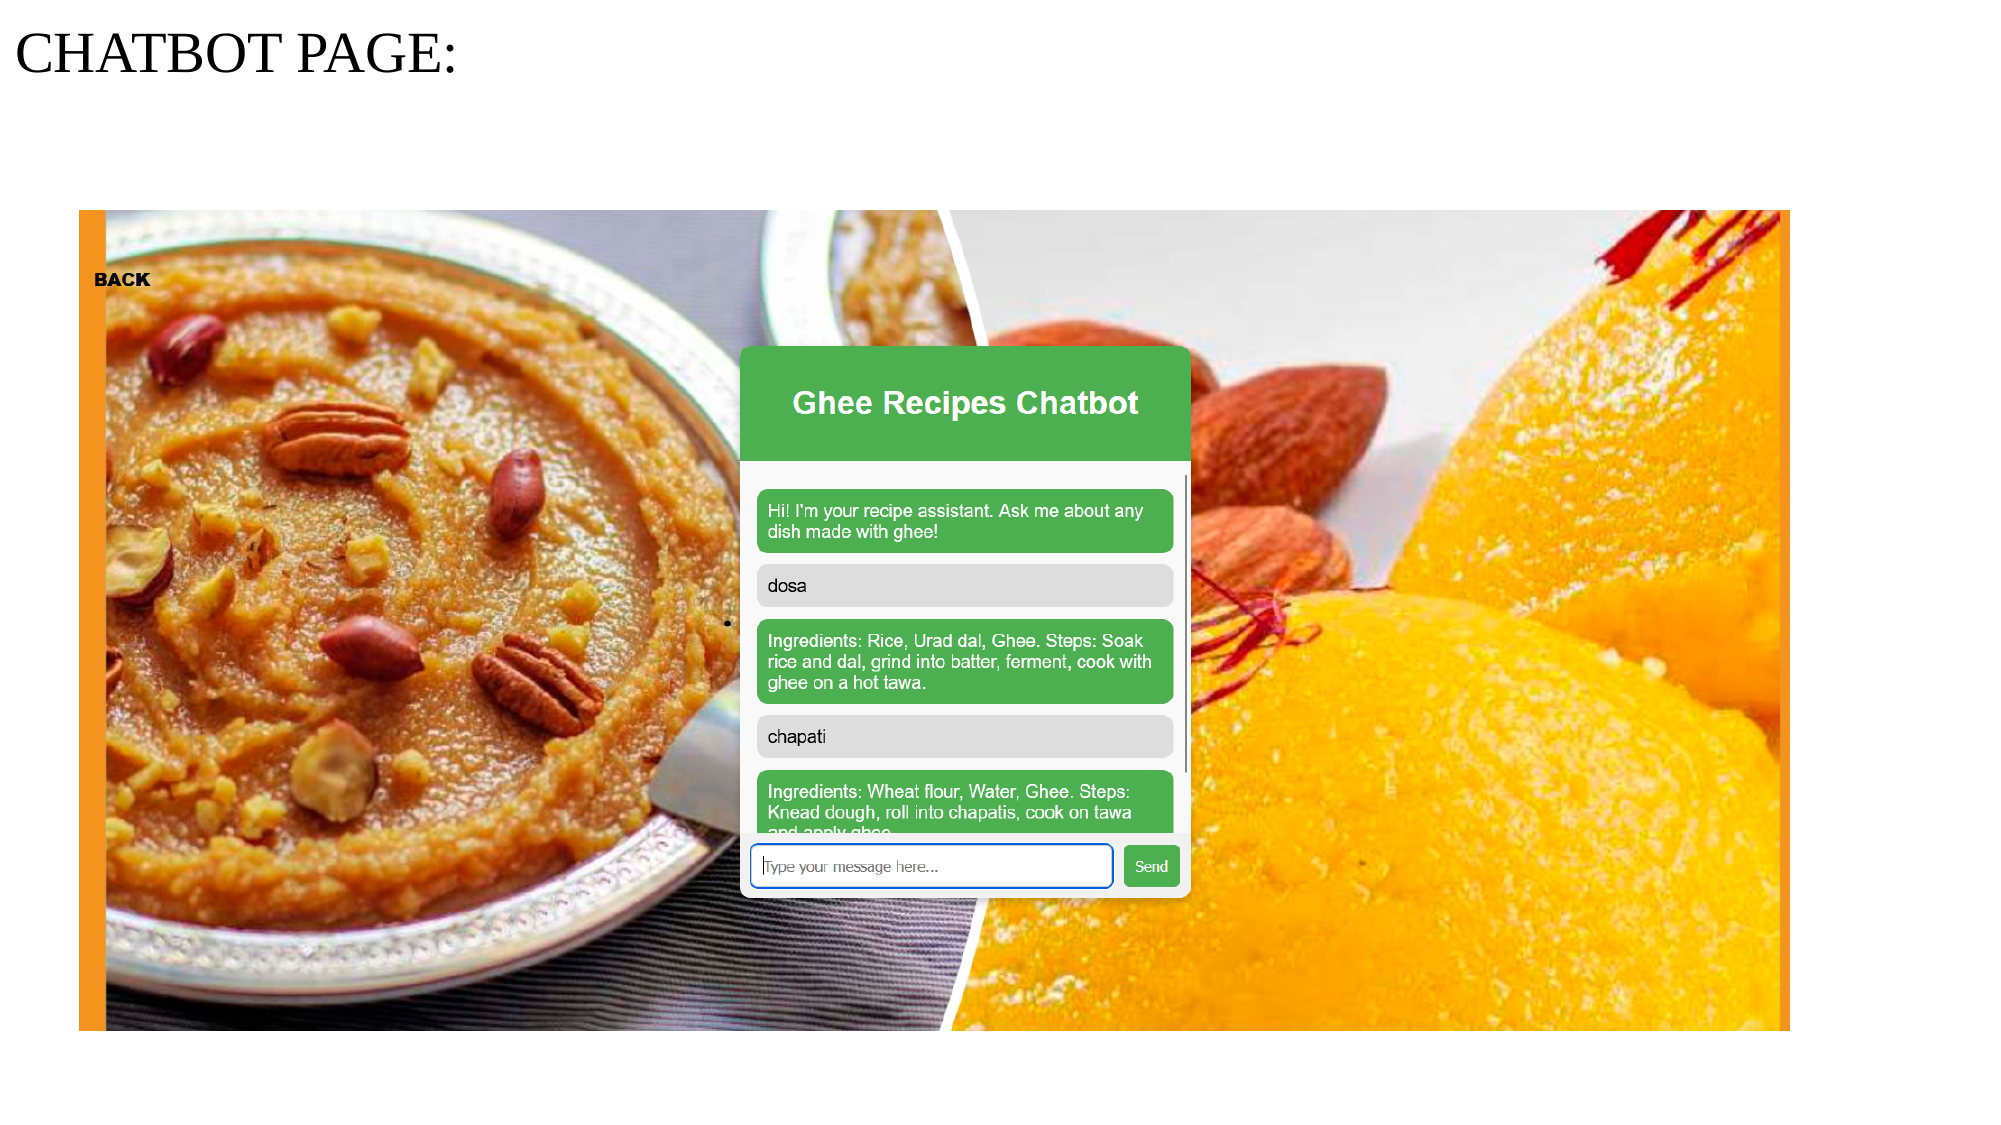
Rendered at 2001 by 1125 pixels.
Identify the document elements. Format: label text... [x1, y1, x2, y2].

title CHATBOT PAGE: [0, 0, 1725, 163]
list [79, 210, 1789, 1031]
